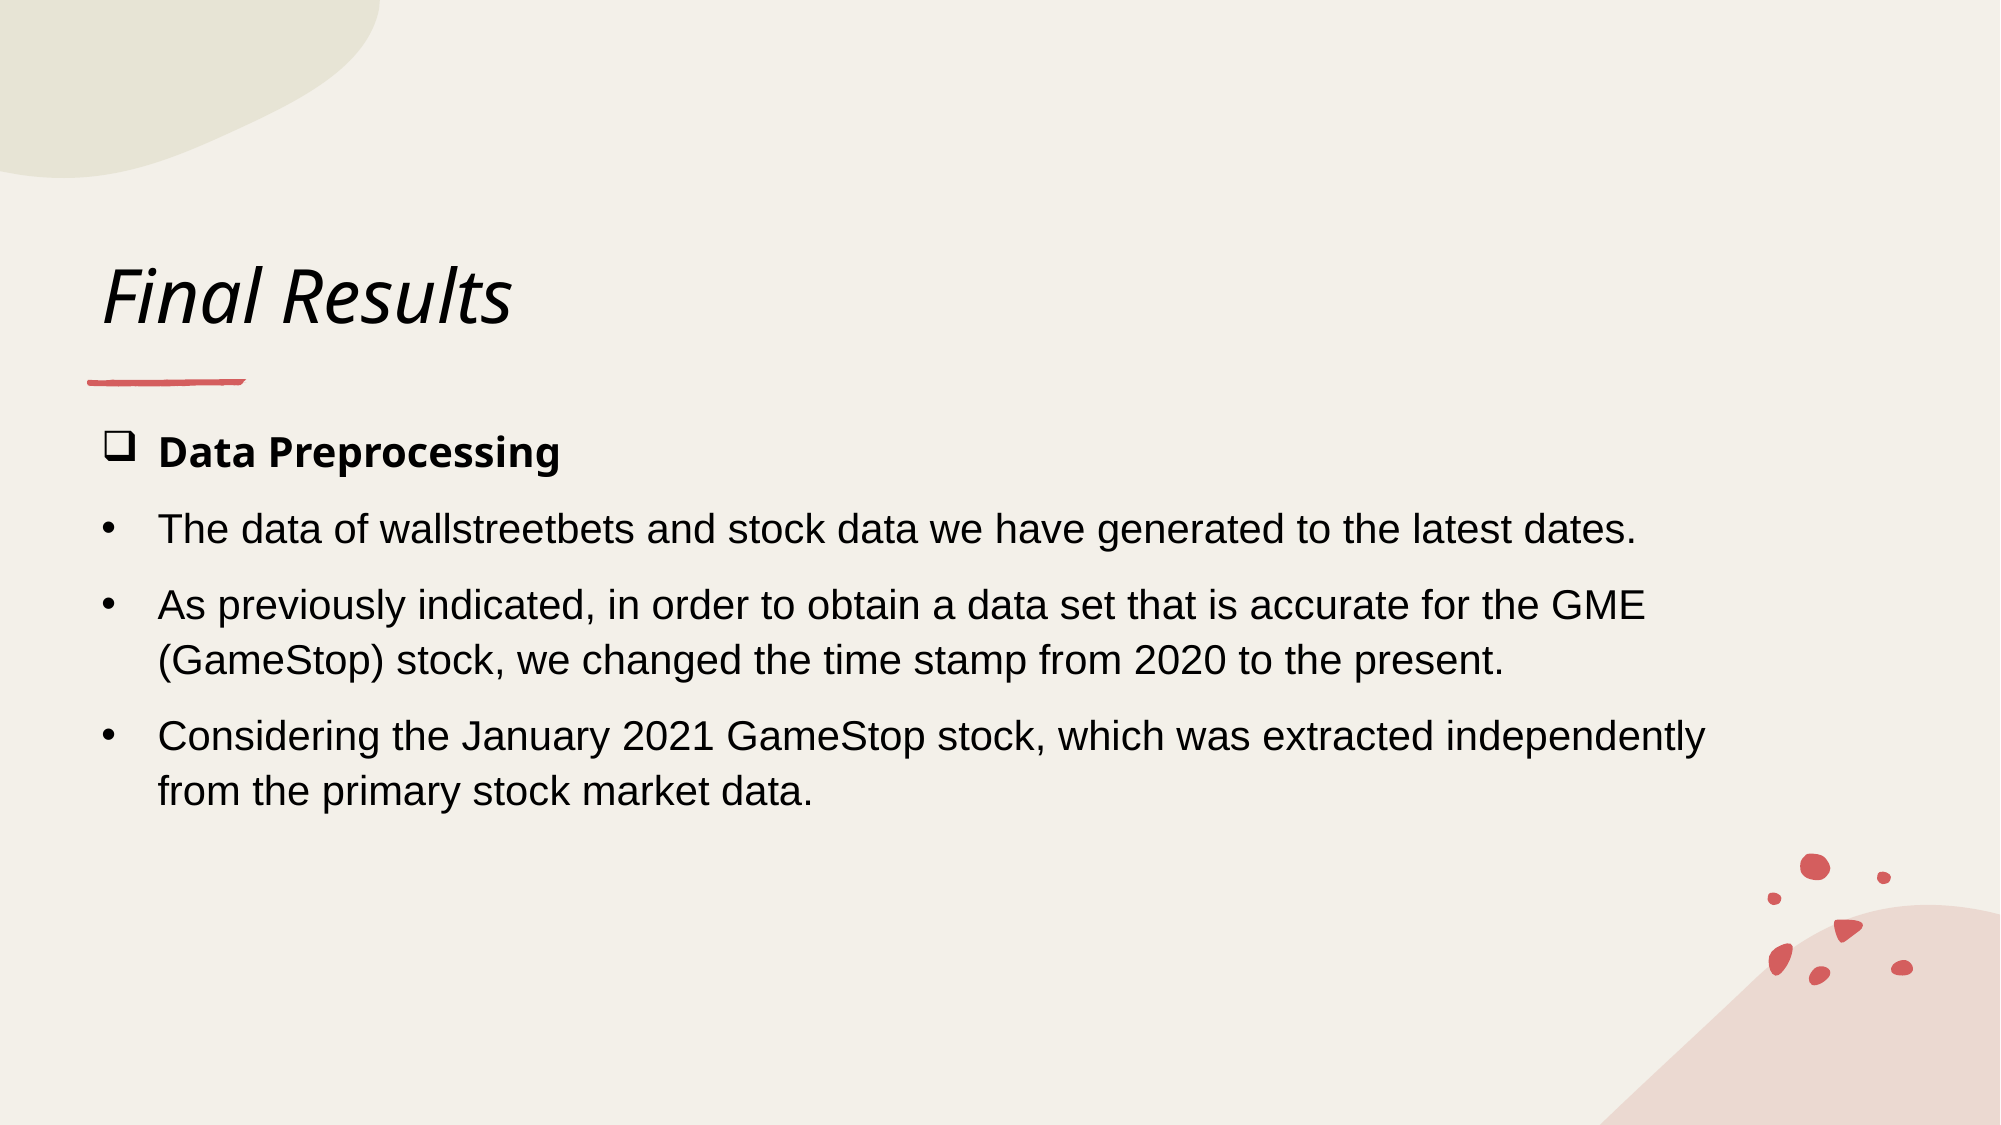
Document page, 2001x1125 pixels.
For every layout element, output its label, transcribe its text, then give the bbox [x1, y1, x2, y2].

title Final Results [86, 129, 1740, 347]
list Data Preprocessing The data of wallstreetbets and stock data we have generated to the latest dates. As previously indicated, in order to obtain a data set that is accurate for the GME (GameStop) stock, we changed the time stamp from 2020 to the present. Considering the January 2021 GameStop stock, which was extracted independently from the primary stock market data. [86, 413, 1740, 996]
